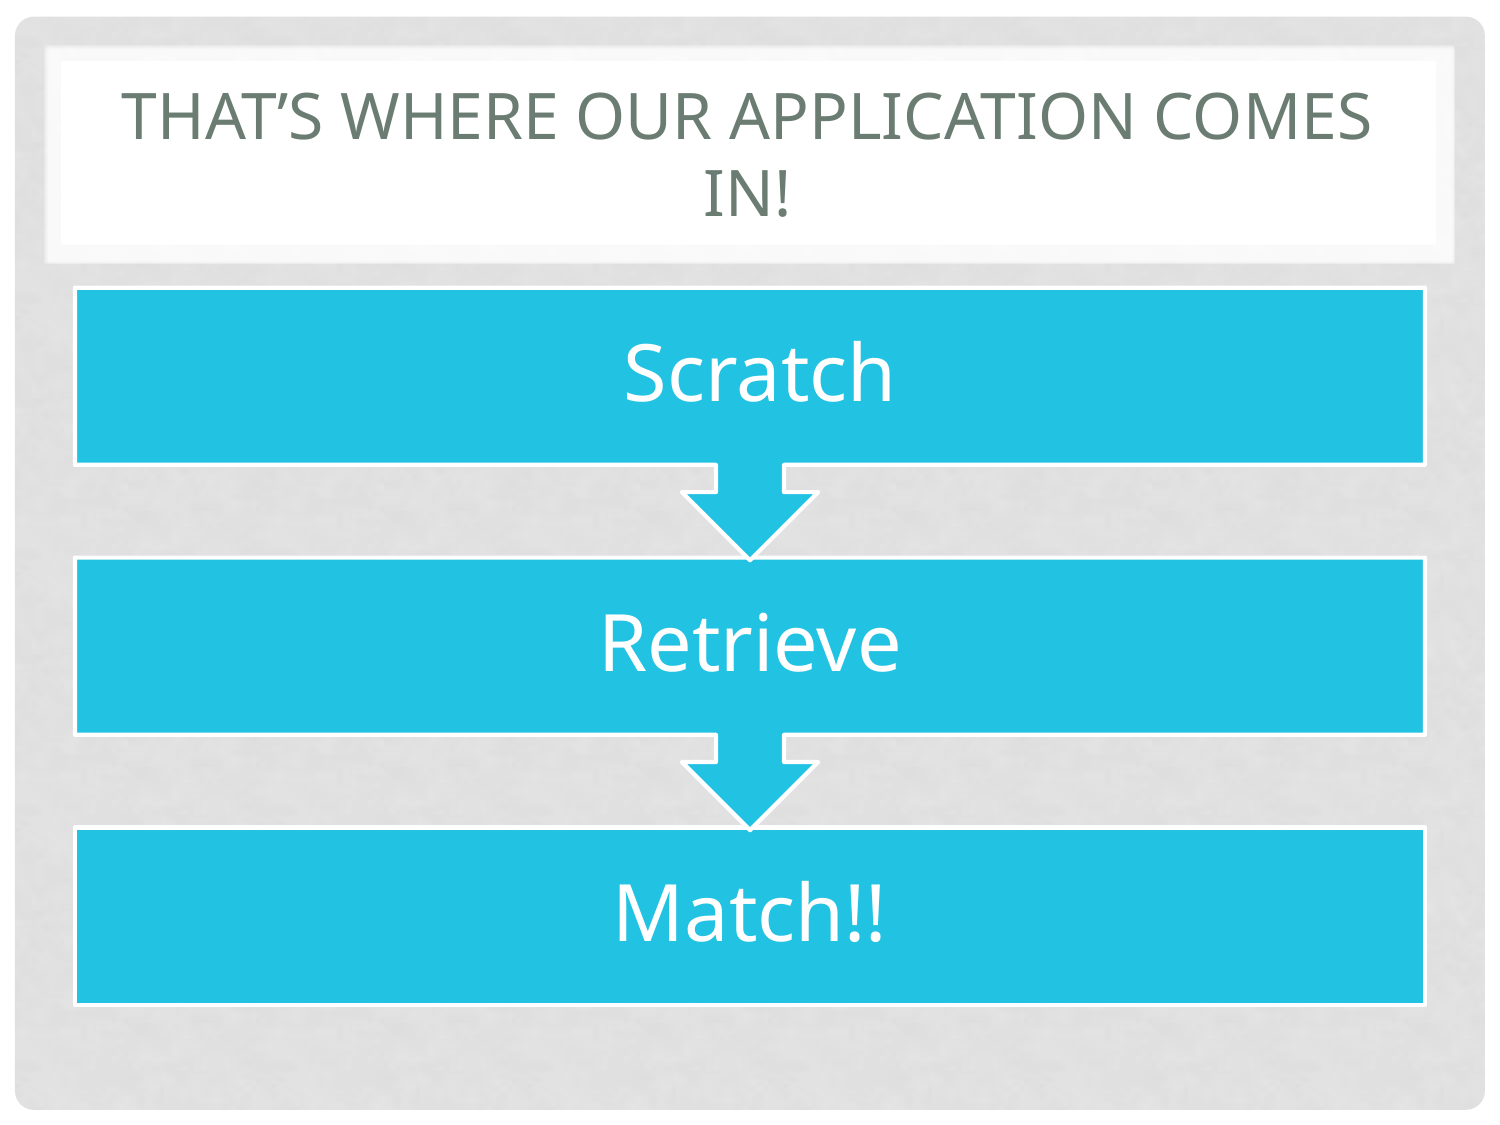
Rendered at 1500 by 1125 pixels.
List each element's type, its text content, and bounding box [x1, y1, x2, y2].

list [74, 287, 1426, 1006]
title That’s where our application comes in! [69, 66, 1425, 238]
